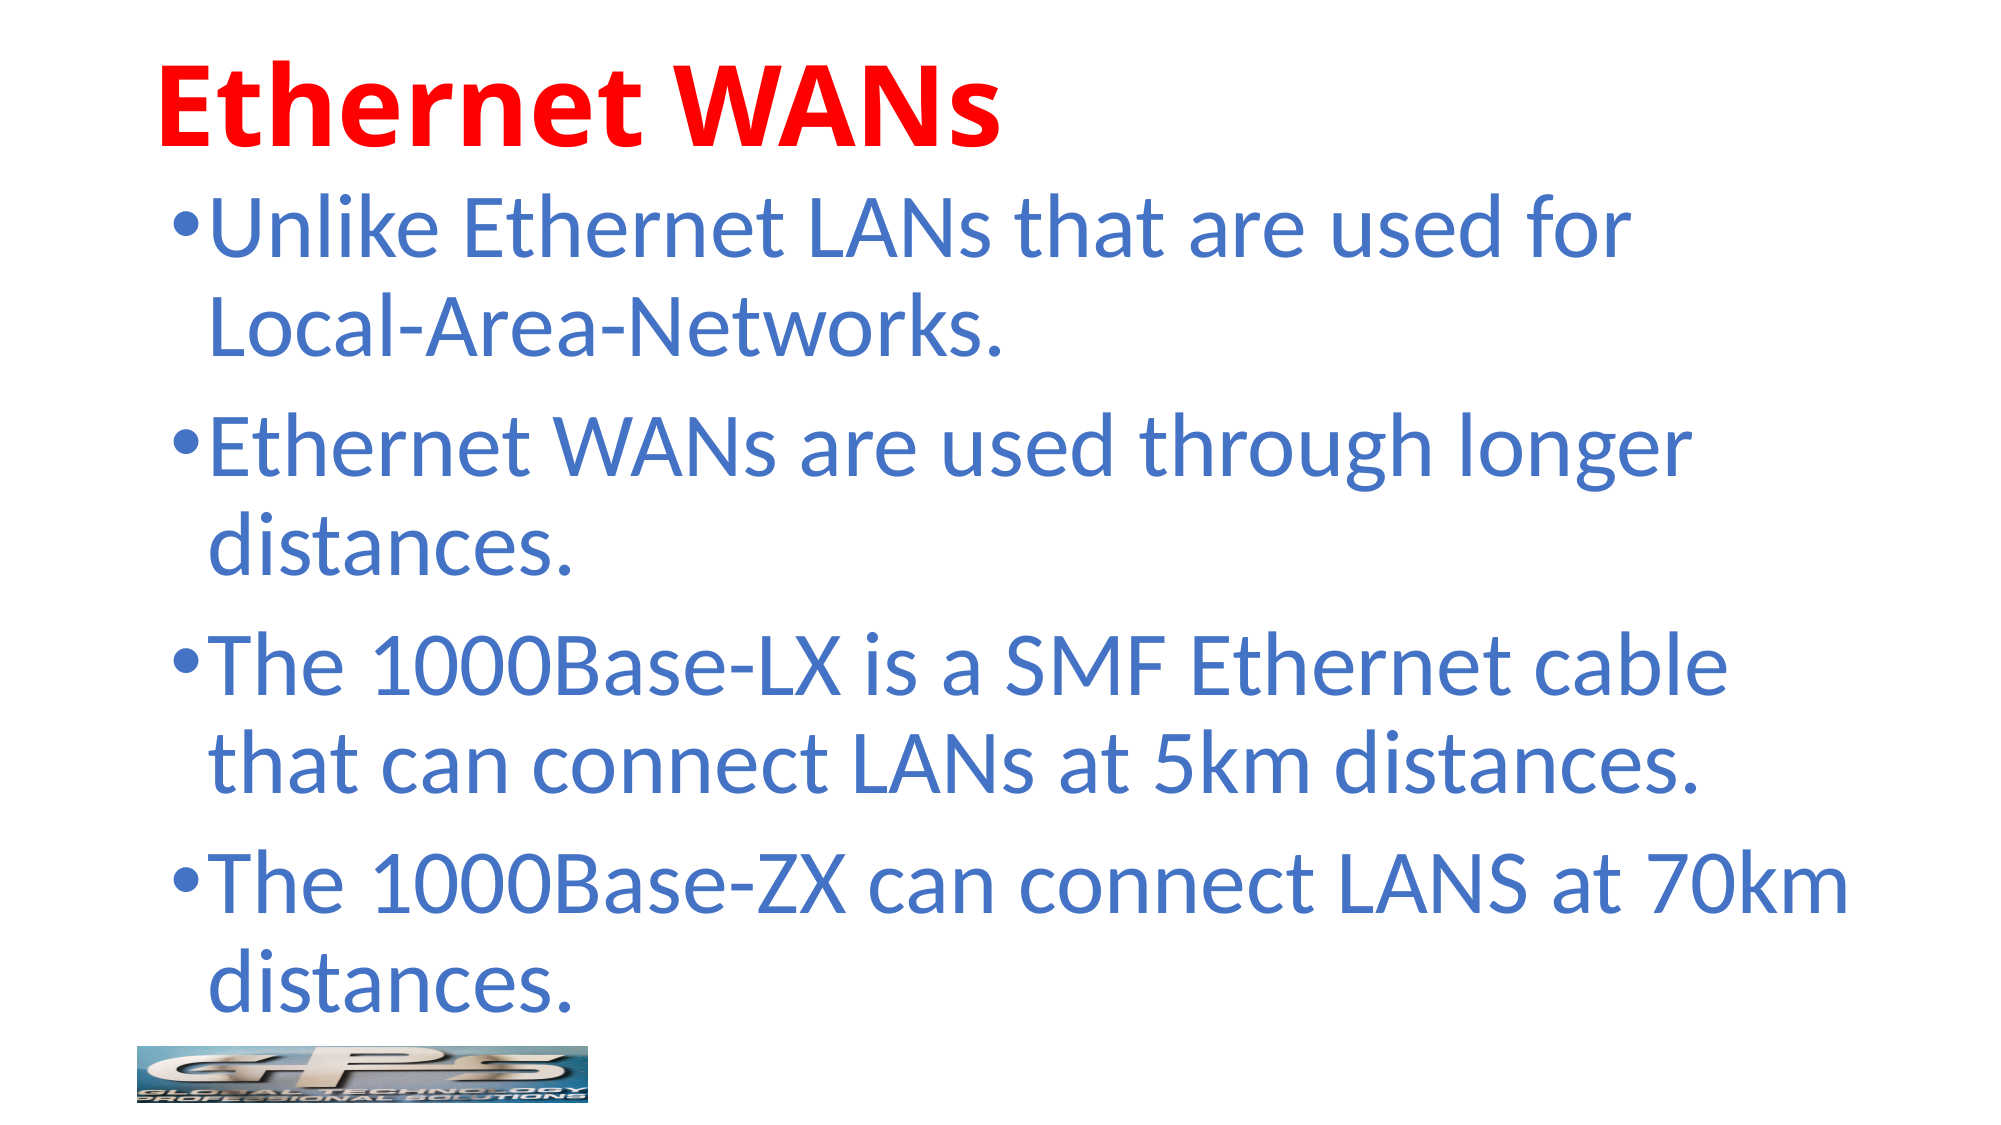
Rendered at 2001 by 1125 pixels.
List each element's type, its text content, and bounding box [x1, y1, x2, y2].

list Unlike Ethernet LANs that are used for Local-Area-Networks. Ethernet WANs are used through longer distances. The 1000Base-LX is a SMF Ethernet cable that can connect LANs at 5km distances. The 1000Base-ZX can connect LANS at 70km distances. [155, 171, 1881, 1035]
title Ethernet WANs [137, 59, 1863, 160]
picture [137, 1046, 588, 1103]
